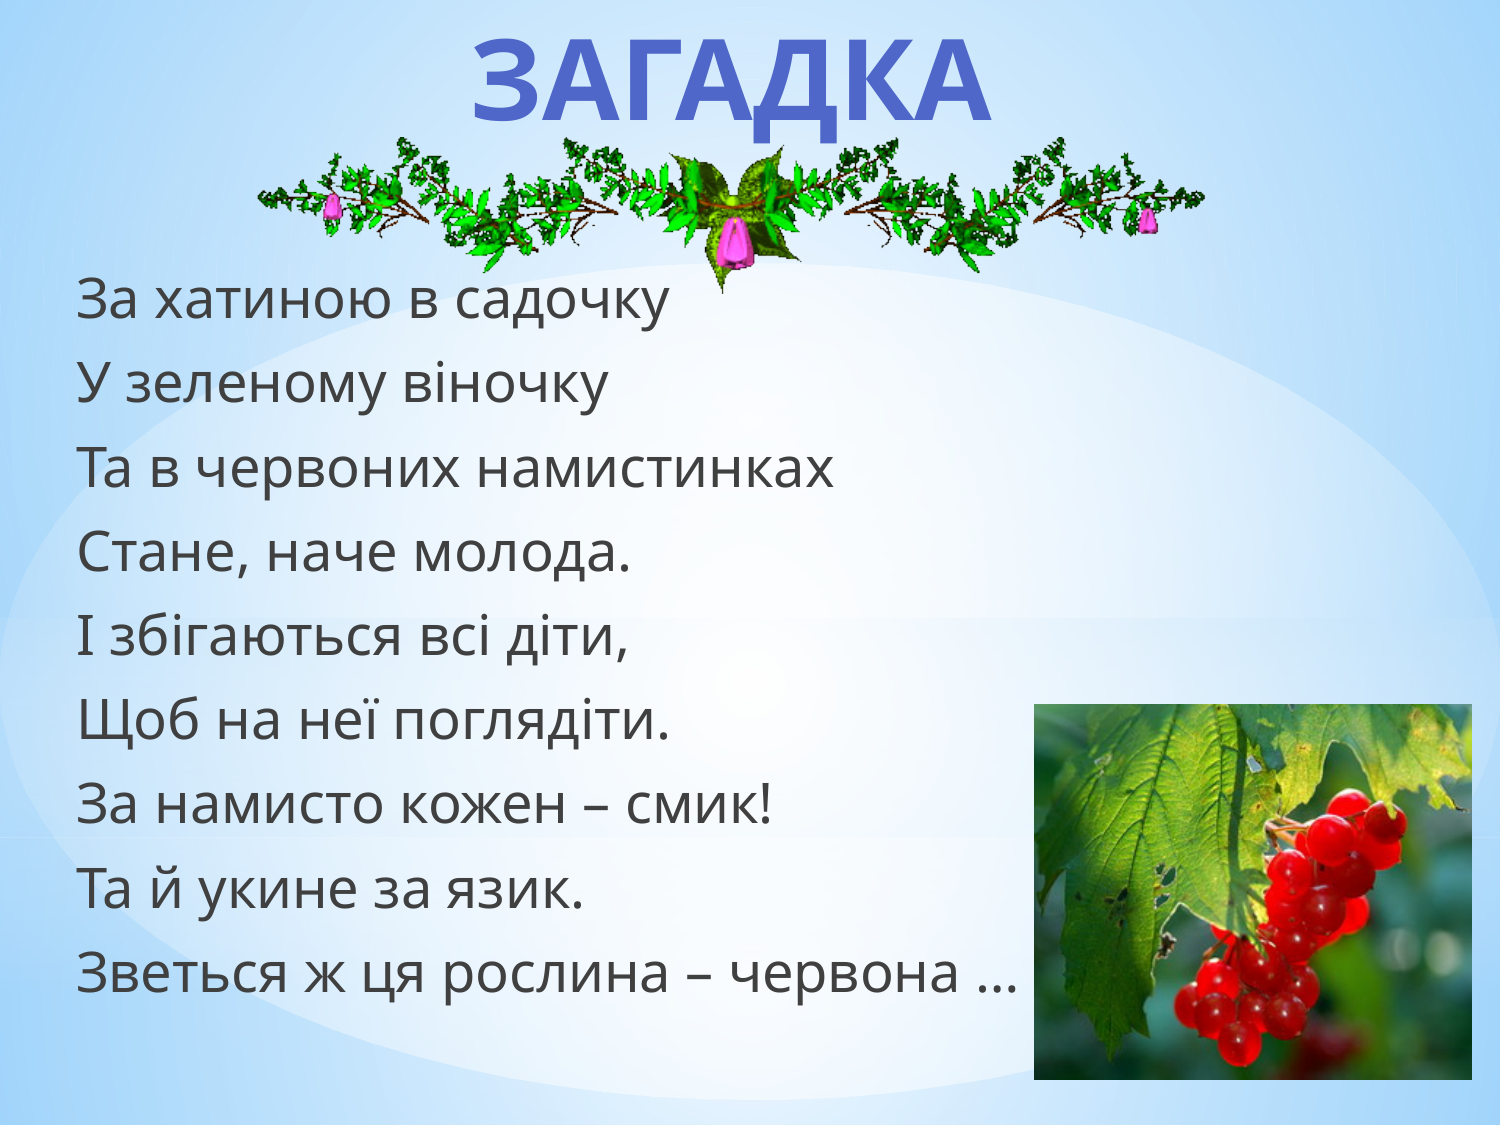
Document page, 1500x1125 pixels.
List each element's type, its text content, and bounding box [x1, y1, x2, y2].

list За хатиною в садочку У зеленому віночку Та в червоних намистинках Стане, наче молода. І збігаються всі діти, Щоб на неї поглядіти. За намисто кожен – смик! Та й укине за язик. Зветься ж ця рослина – червона … [53, 255, 1035, 1047]
picture [1033, 703, 1472, 1080]
picture [241, 136, 1221, 294]
text_box Загадка [394, 0, 1068, 134]
